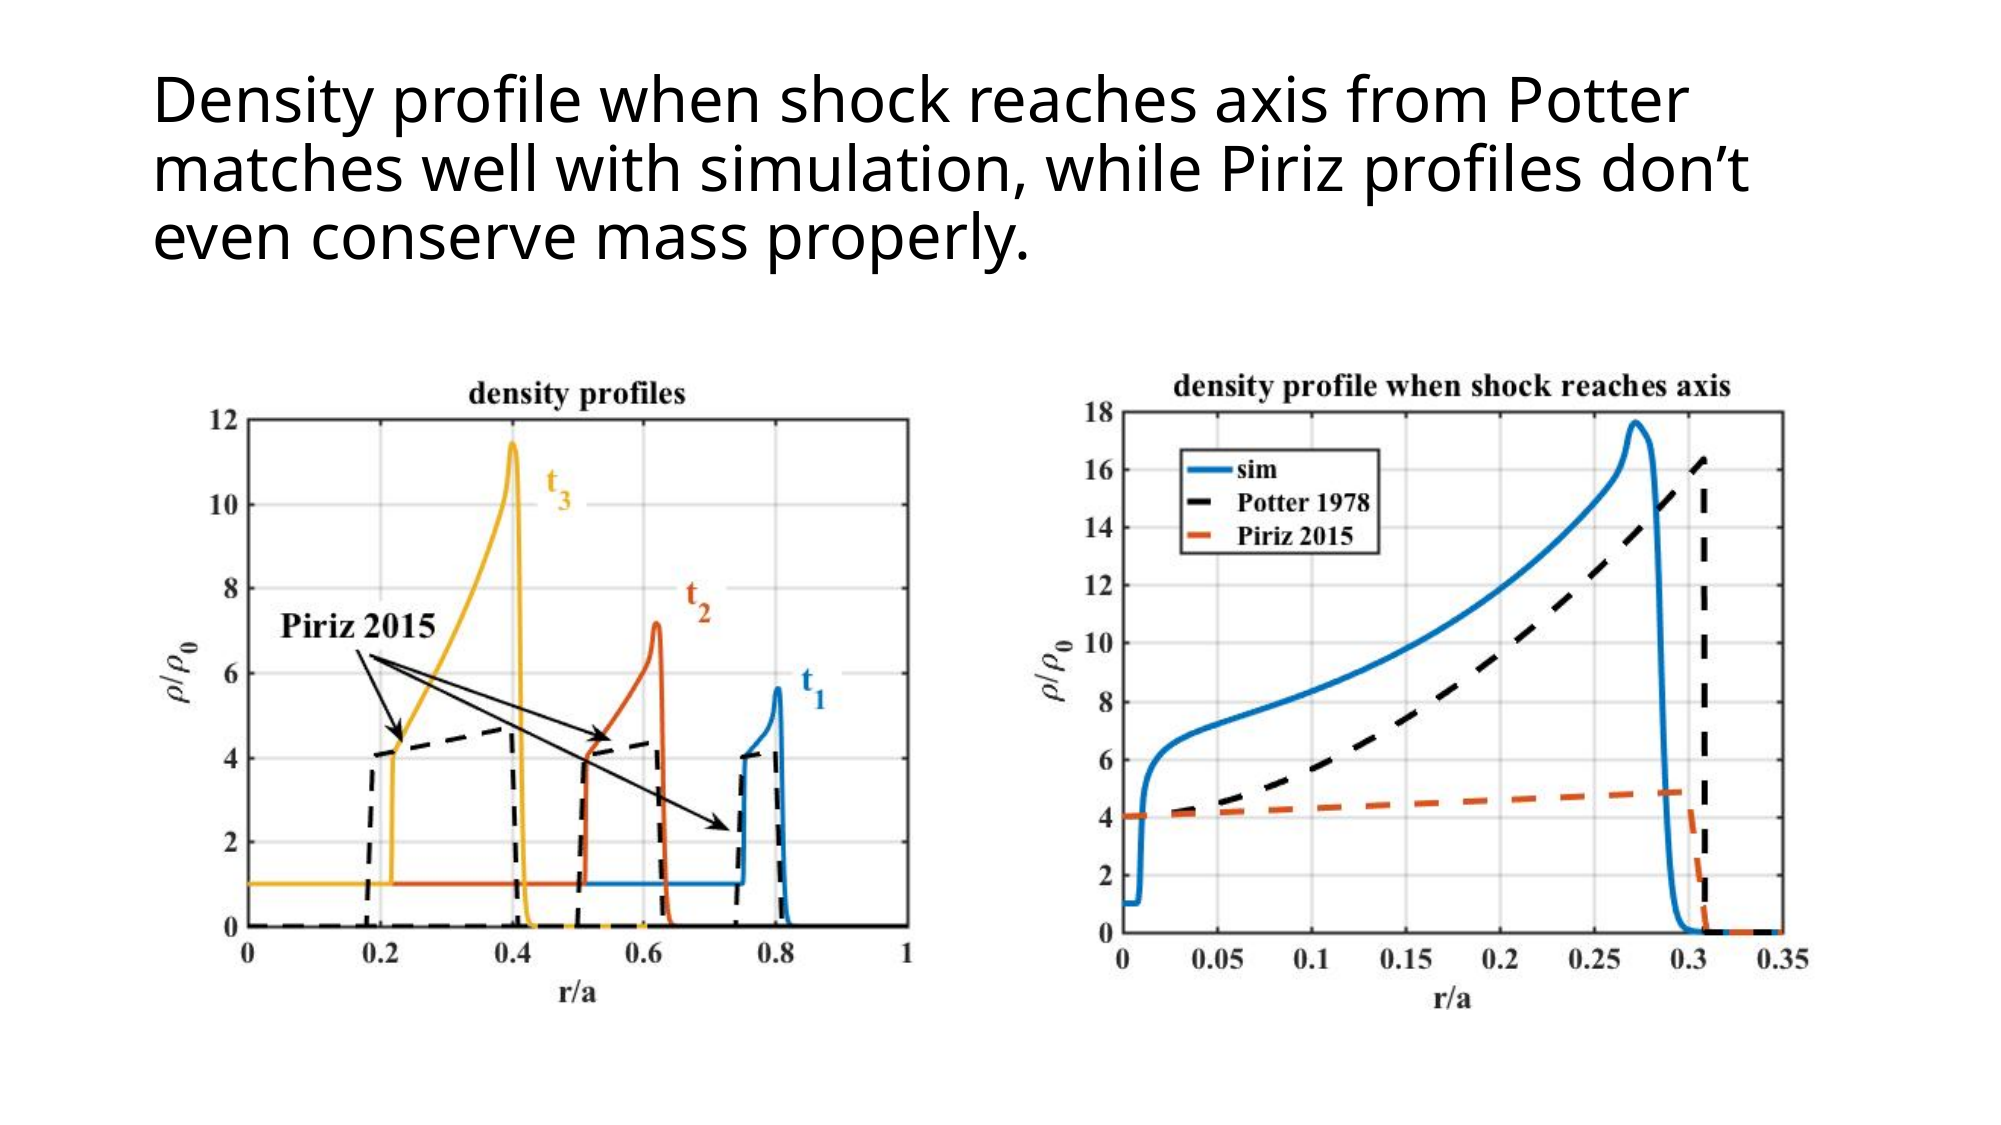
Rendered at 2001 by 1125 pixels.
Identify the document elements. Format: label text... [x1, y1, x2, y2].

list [1012, 372, 1863, 1010]
title Density profile when shock reaches axis from Potter matches well with simulation, while Piriz profiles don’t even conserve mass properly. [137, 59, 1914, 282]
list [137, 372, 988, 1010]
